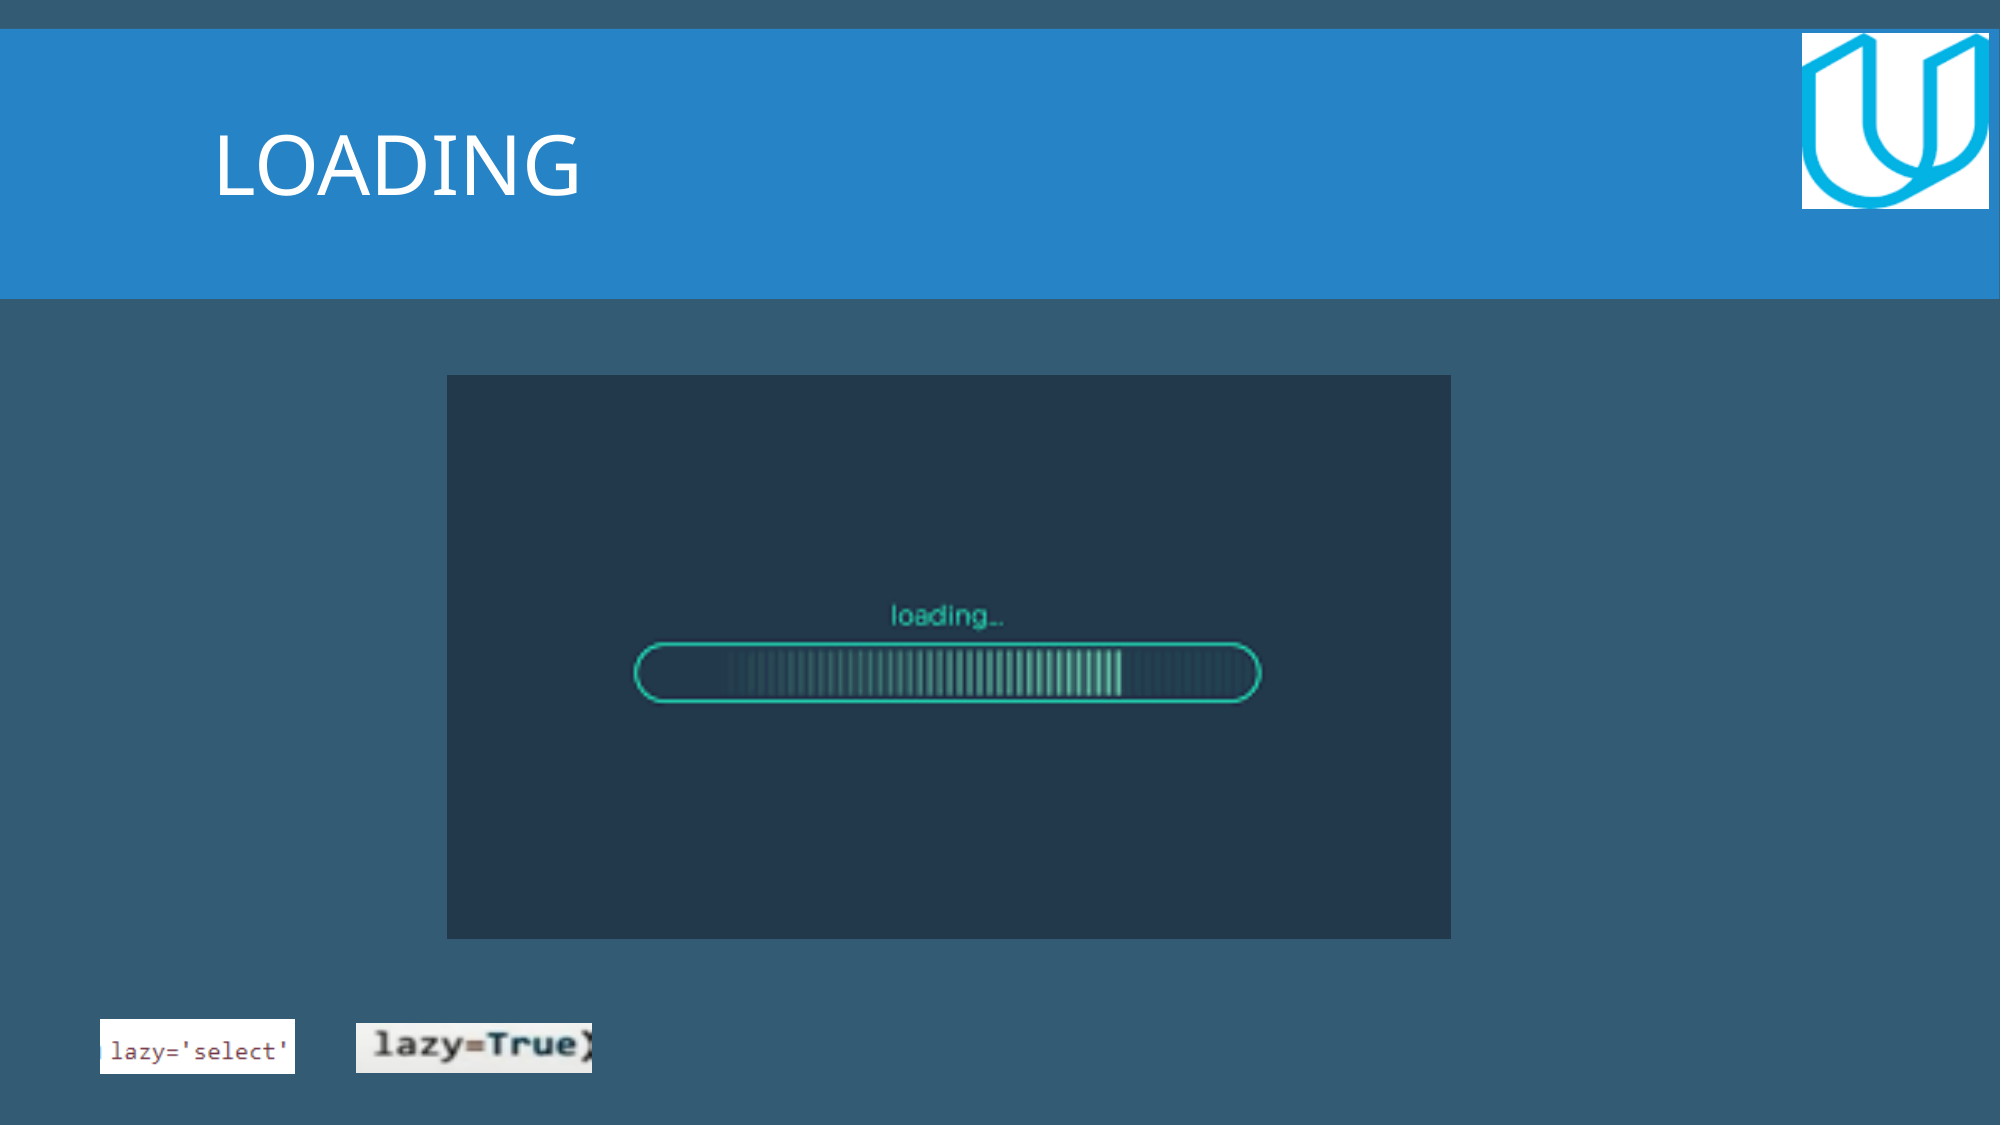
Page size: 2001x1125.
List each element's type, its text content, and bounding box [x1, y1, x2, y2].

picture [1816, 47, 1912, 197]
picture [1745, 27, 2000, 210]
picture [355, 1023, 593, 1074]
picture [447, 375, 1451, 940]
picture [1933, 47, 1974, 167]
title loading [197, 46, 1803, 295]
picture [100, 1019, 295, 1074]
